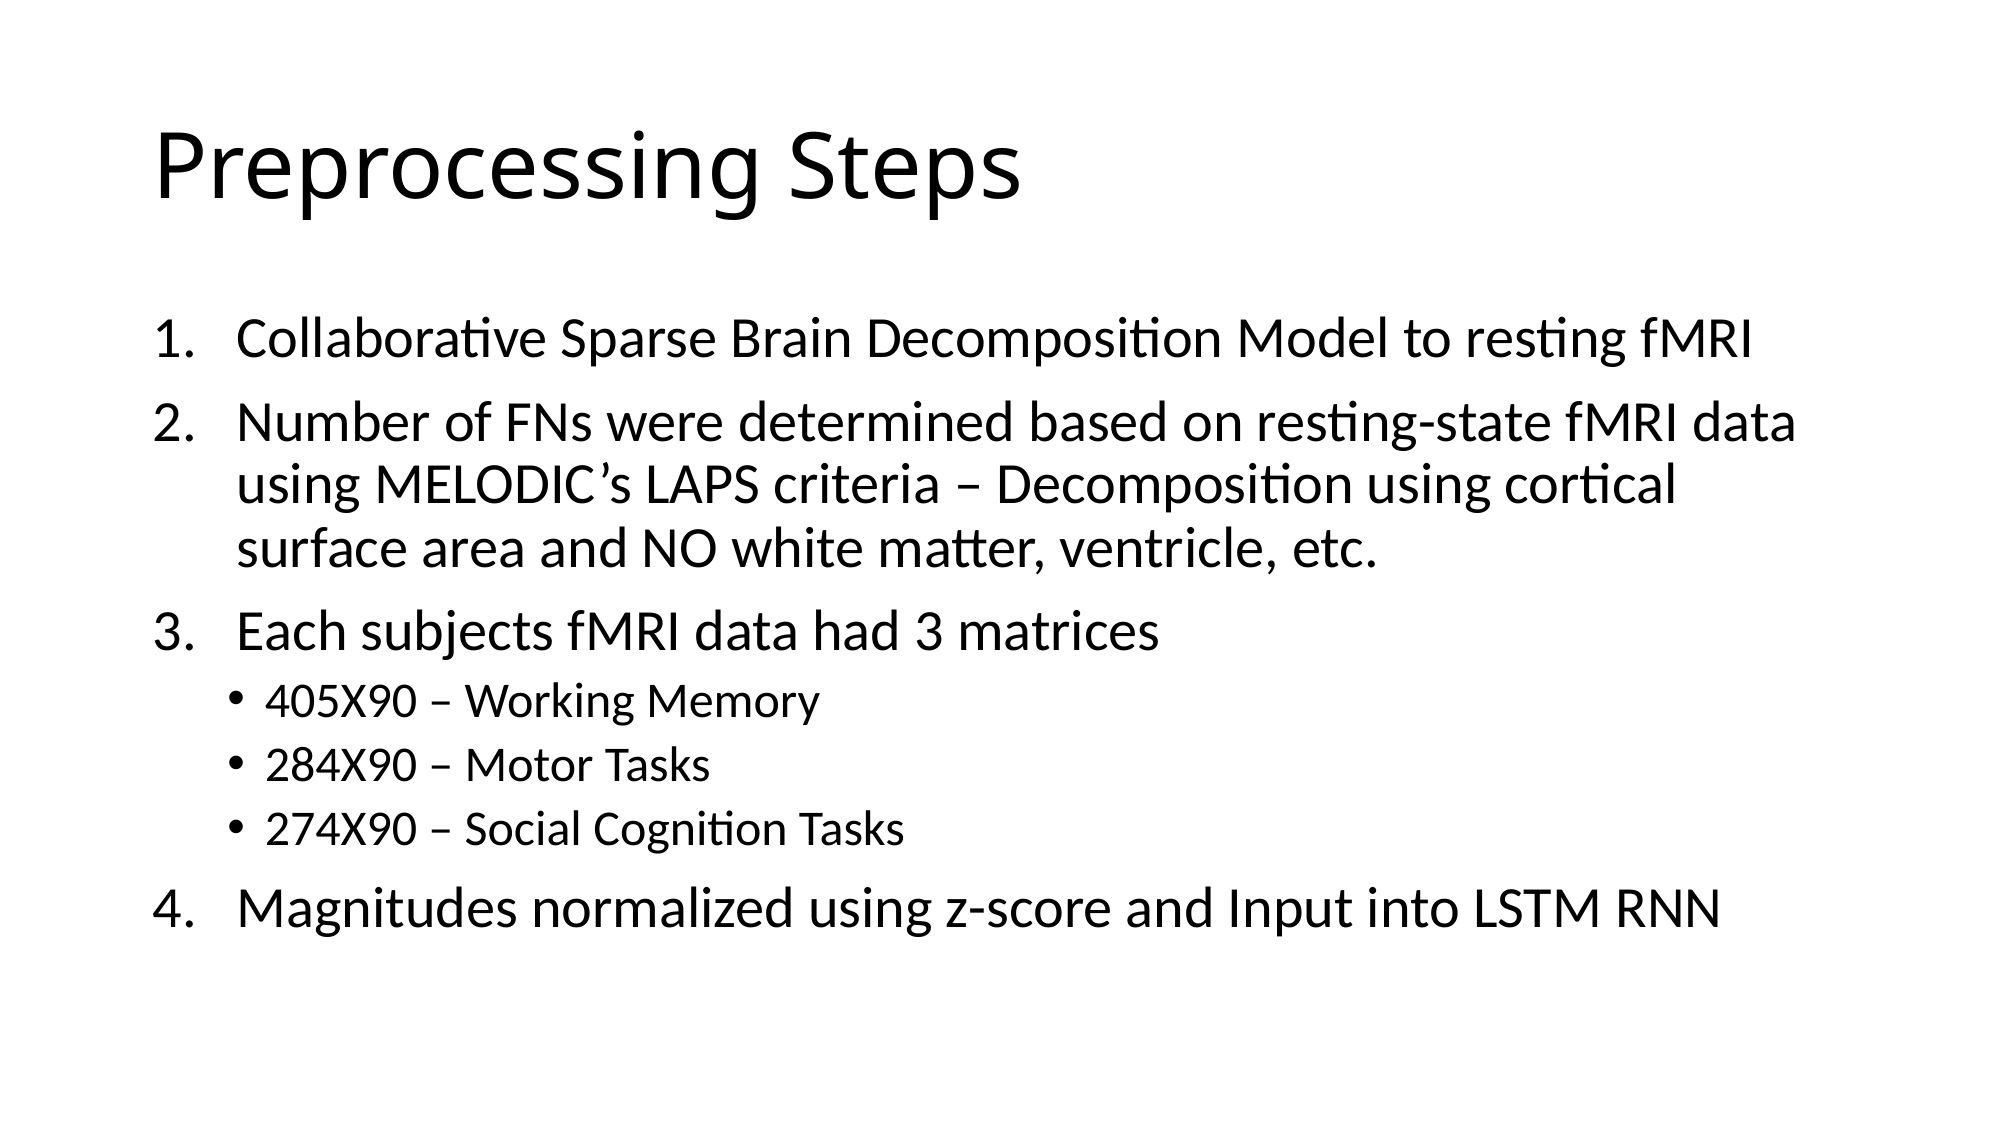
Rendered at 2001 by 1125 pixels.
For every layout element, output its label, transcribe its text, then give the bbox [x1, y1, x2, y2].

list Collaborative Sparse Brain Decomposition Model to resting fMRI Number of FNs were determined based on resting-state fMRI data using MELODIC’s LAPS criteria – Decomposition using cortical surface area and NO white matter, ventricle, etc. Each subjects fMRI data had 3 matrices 405X90 – Working Memory 284X90 – Motor Tasks 274X90 – Social Cognition Tasks Magnitudes normalized using z-score and Input into LSTM RNN [137, 299, 1863, 1014]
title Preprocessing Steps [137, 59, 1863, 278]
